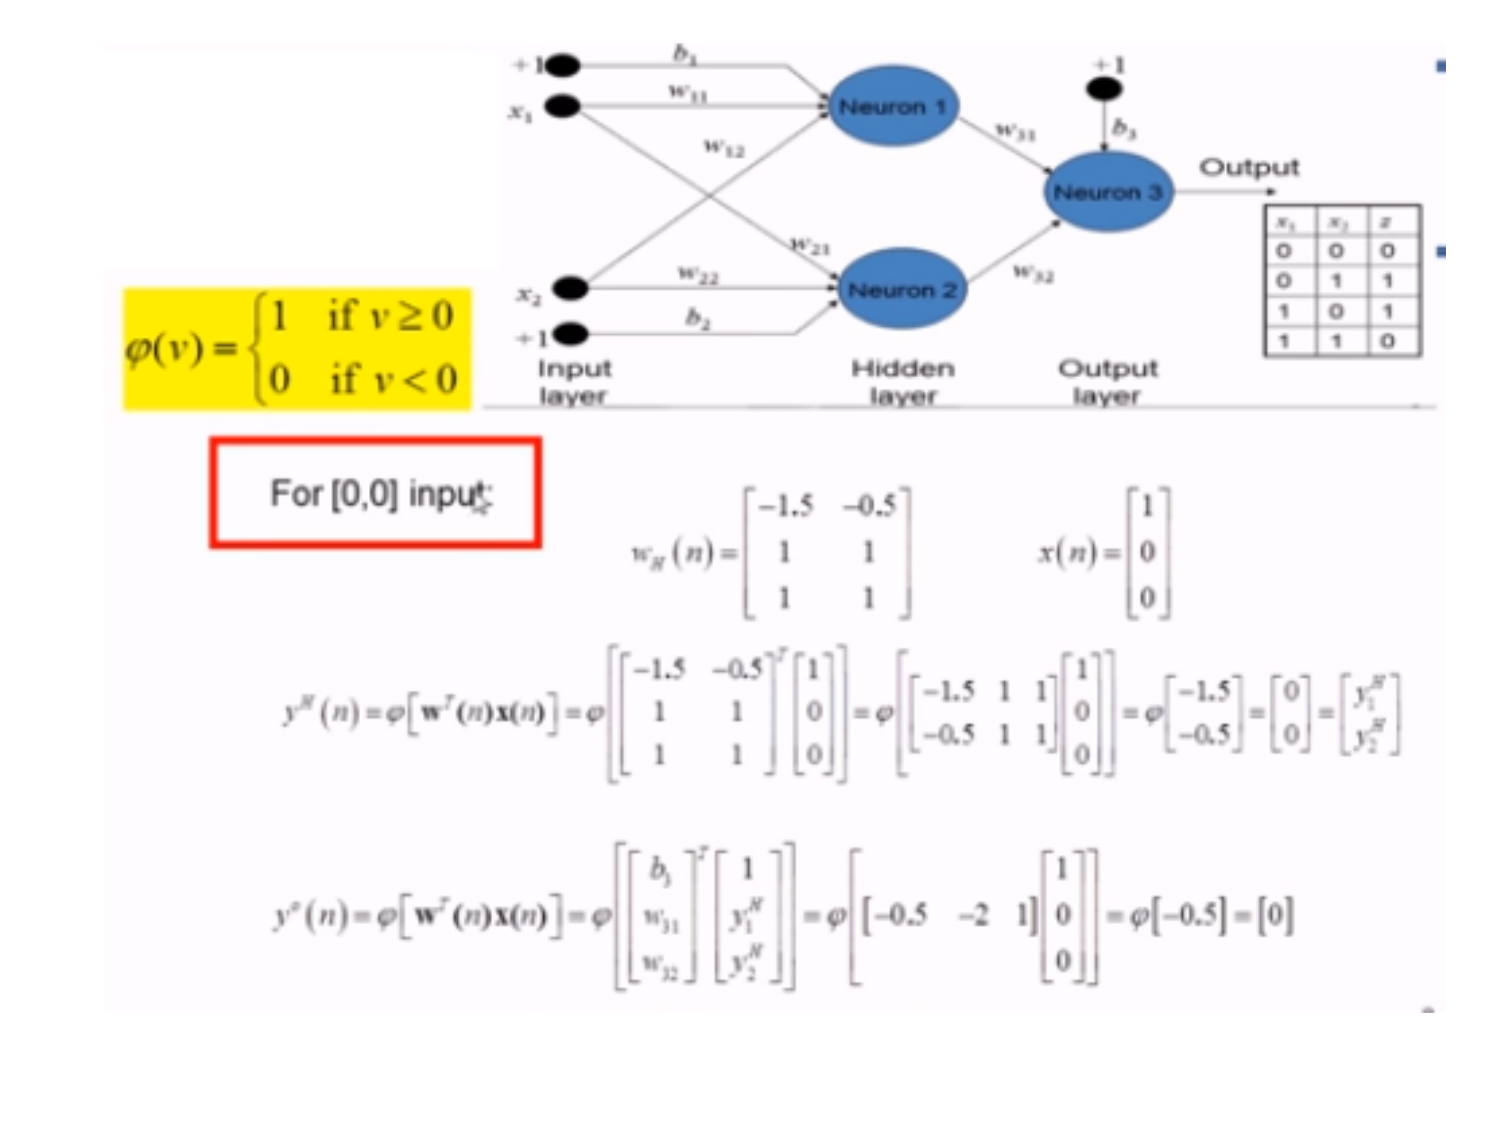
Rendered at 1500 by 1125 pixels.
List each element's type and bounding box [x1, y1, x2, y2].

picture [104, 43, 1447, 1014]
